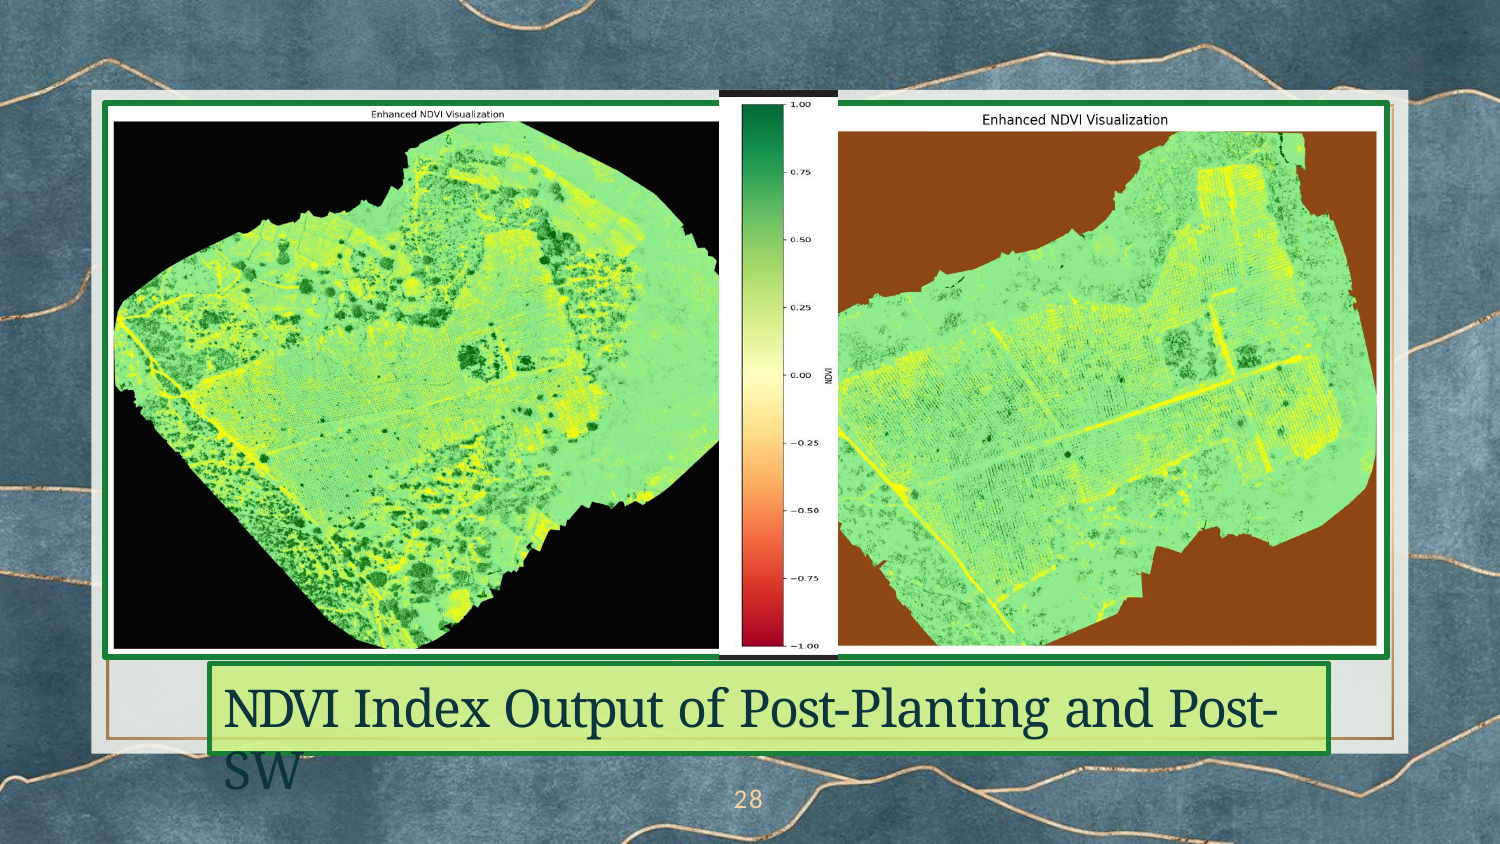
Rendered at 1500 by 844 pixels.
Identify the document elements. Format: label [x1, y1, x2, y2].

text_box [91, 89, 1409, 757]
picture [0, 0, 1500, 844]
